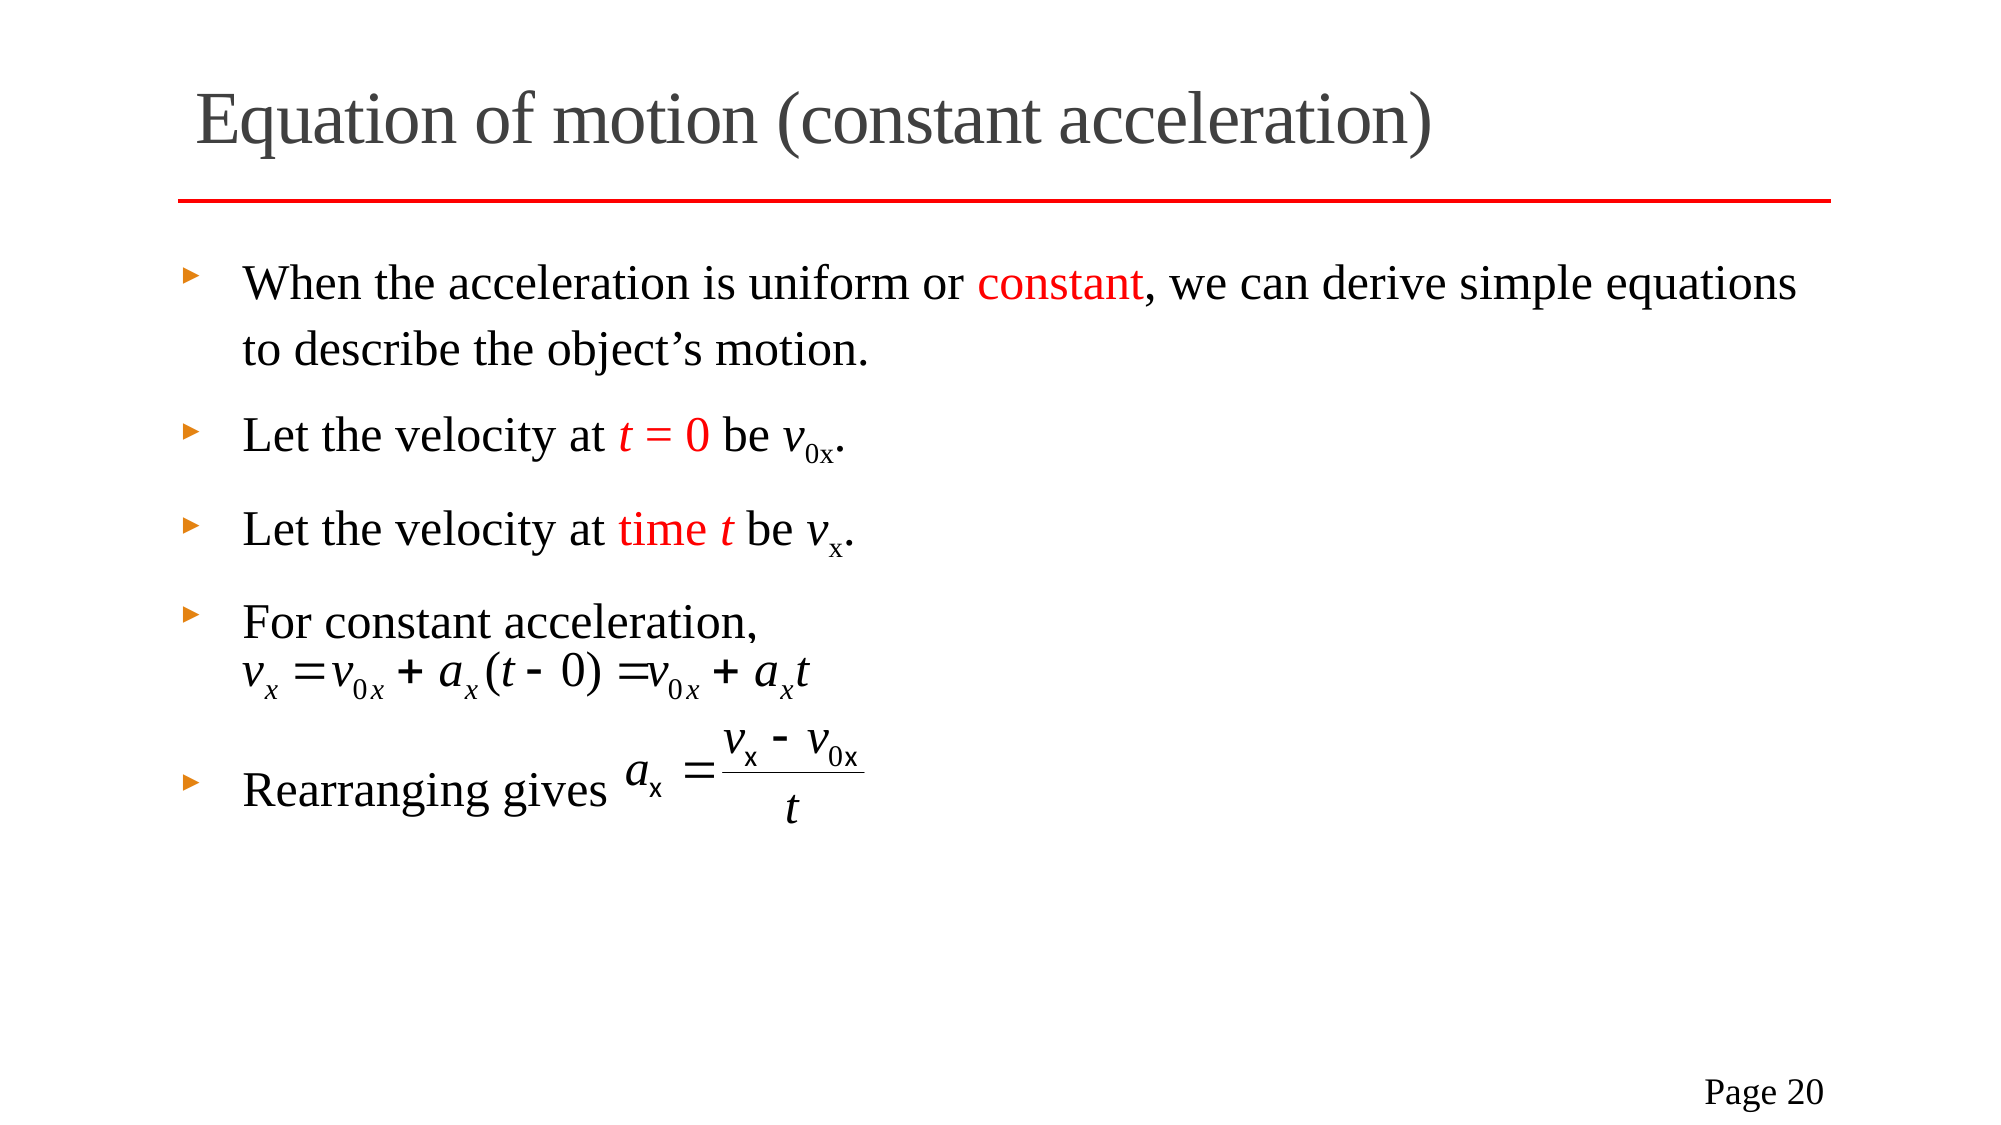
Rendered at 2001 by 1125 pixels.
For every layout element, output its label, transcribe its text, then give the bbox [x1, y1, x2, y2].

title Equation of motion (constant acceleration) [180, 47, 1830, 195]
list When the acceleration is uniform or constant, we can derive simple equations to describe the object’s motion. Let the velocity at t = 0 be v0x. Let the velocity at time t be vx. For constant acceleration, Rearranging gives [180, 236, 1834, 1004]
slide_number Page 20 [1624, 1059, 1840, 1120]
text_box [620, 709, 870, 830]
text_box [238, 642, 816, 706]
